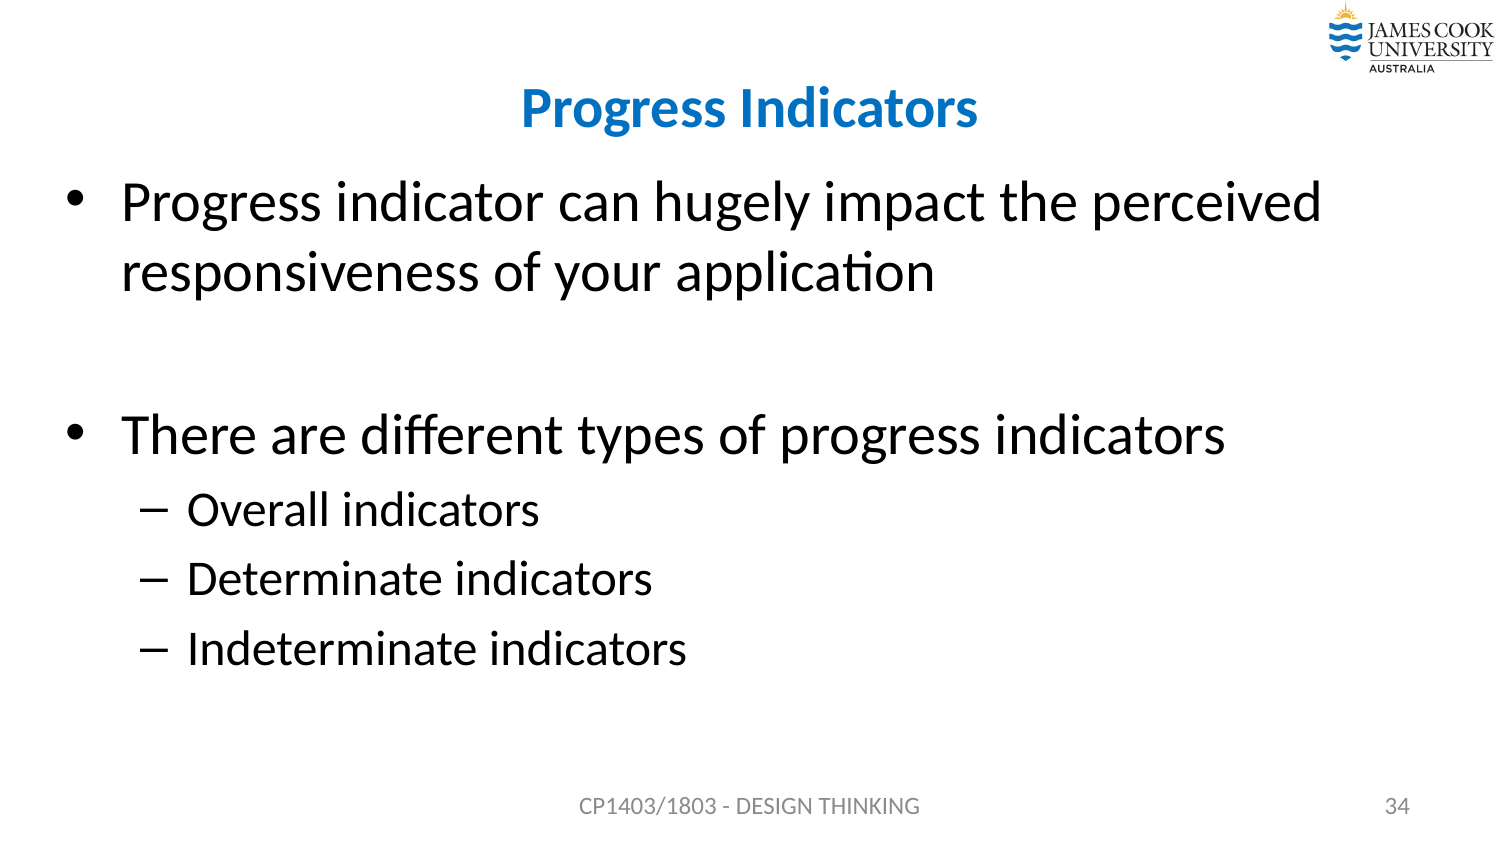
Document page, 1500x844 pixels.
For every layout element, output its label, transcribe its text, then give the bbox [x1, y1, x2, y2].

title Progress Indicators [75, 33, 1425, 155]
footer CP1403/1803 - DESIGN THINKING [512, 782, 988, 827]
picture [1324, 0, 1496, 78]
slide_number 34 [1074, 782, 1425, 827]
text_box Progress indicator can hugely impact the perceived responsiveness of your application There are different types of progress indicators Overall indicators Determinate indicators Indeterminate indicators [50, 155, 1425, 712]
